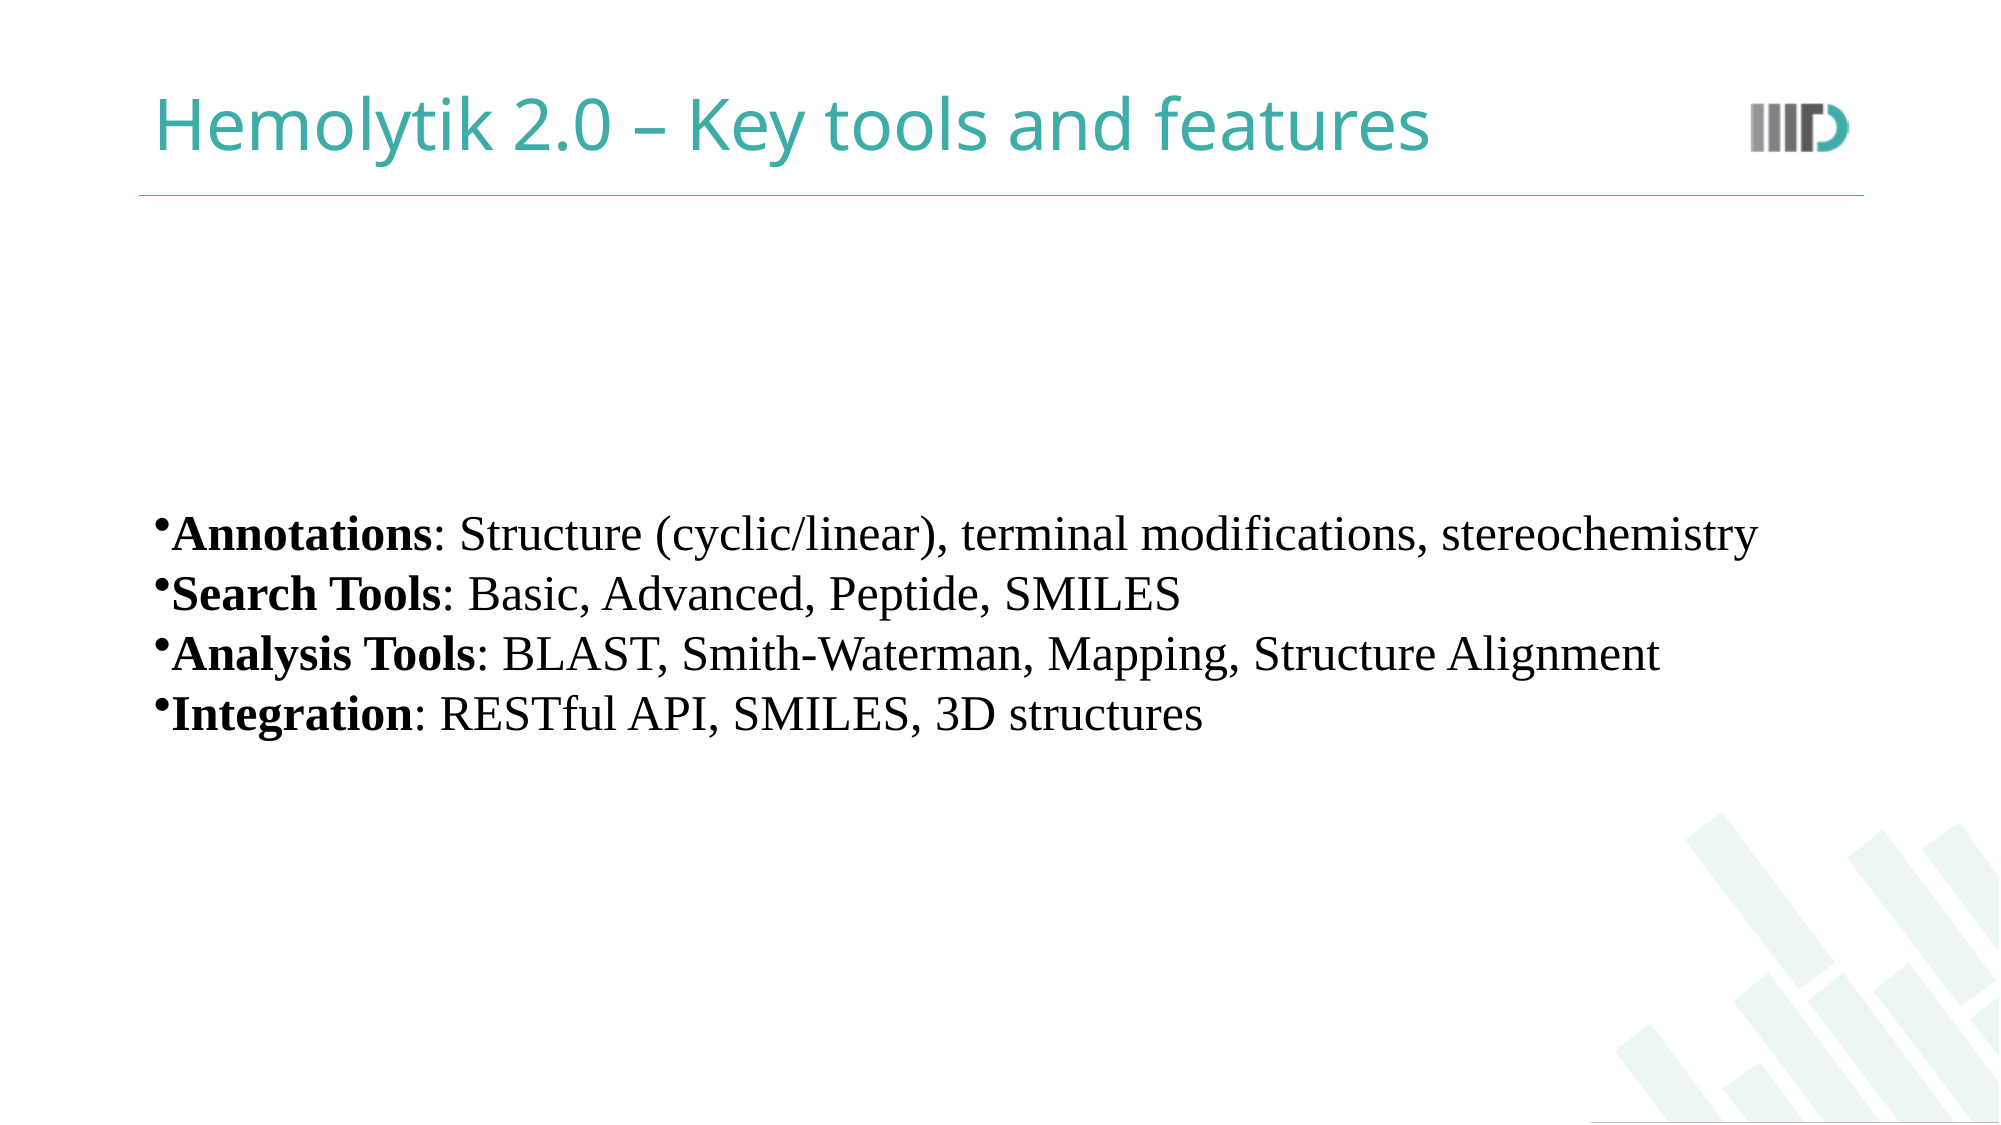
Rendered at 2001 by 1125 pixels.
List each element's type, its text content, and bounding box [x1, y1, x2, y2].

picture [1590, 785, 2000, 1125]
list Annotations: Structure (cyclic/linear), terminal modifications, stereochemistry Search Tools: Basic, Advanced, Peptide, SMILES Analysis Tools: BLAST, Smith-Waterman, Mapping, Structure Alignment Integration: RESTful API, SMILES, 3D structures [138, 293, 1785, 947]
picture [1732, 91, 1864, 165]
title Hemolytik 2.0 – Key tools and features [138, 60, 1689, 196]
